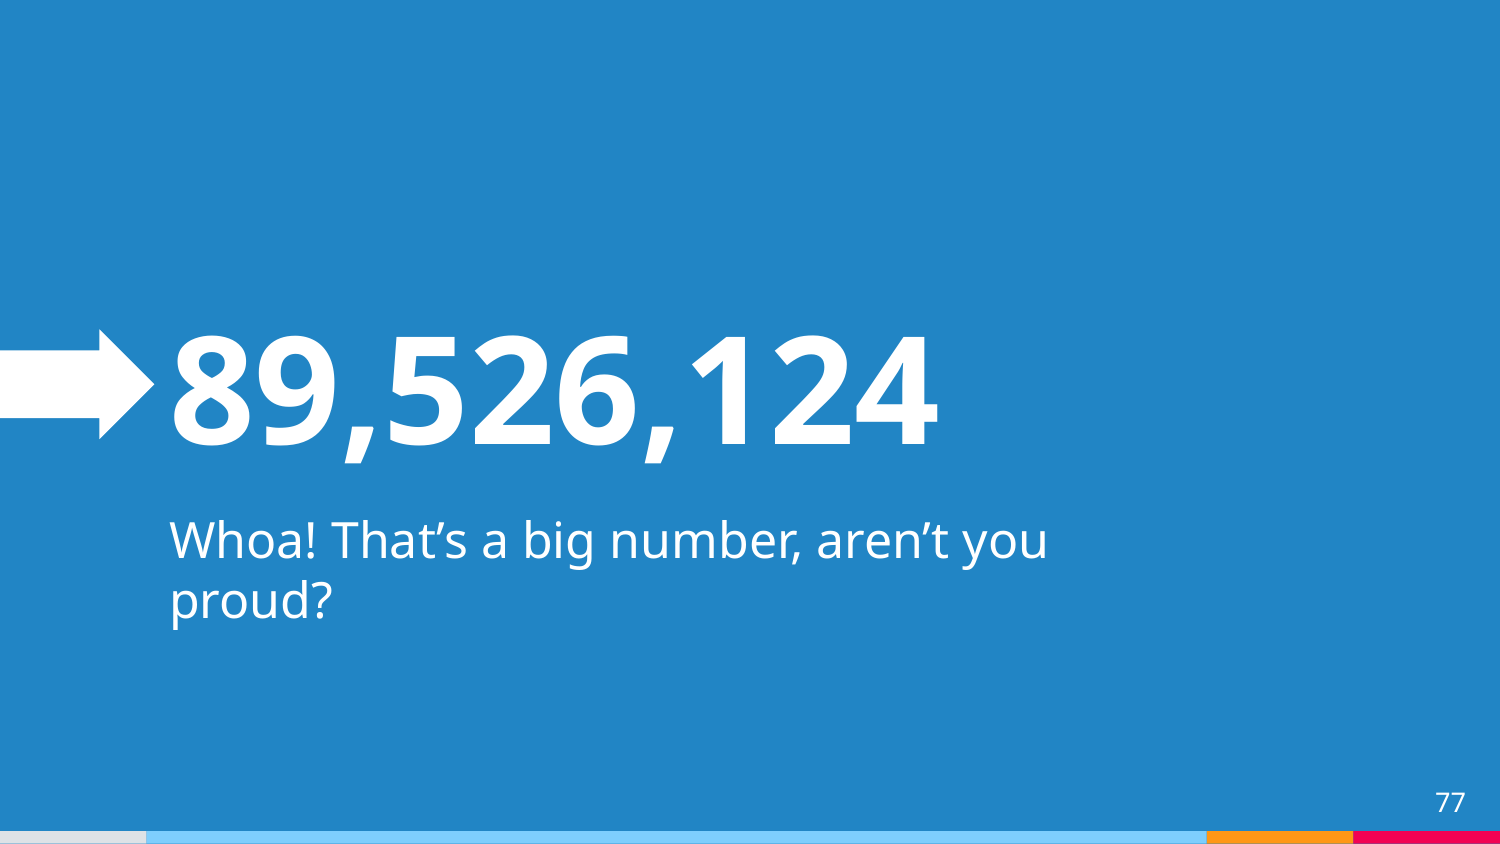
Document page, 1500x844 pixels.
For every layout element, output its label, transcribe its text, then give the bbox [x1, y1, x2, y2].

slide_number 77 [1391, 770, 1482, 822]
subtitle Whoa! That’s a big number, aren’t you proud? [154, 493, 1212, 623]
text_box [0, 329, 155, 440]
title 89,526,124 [154, 354, 1212, 490]
